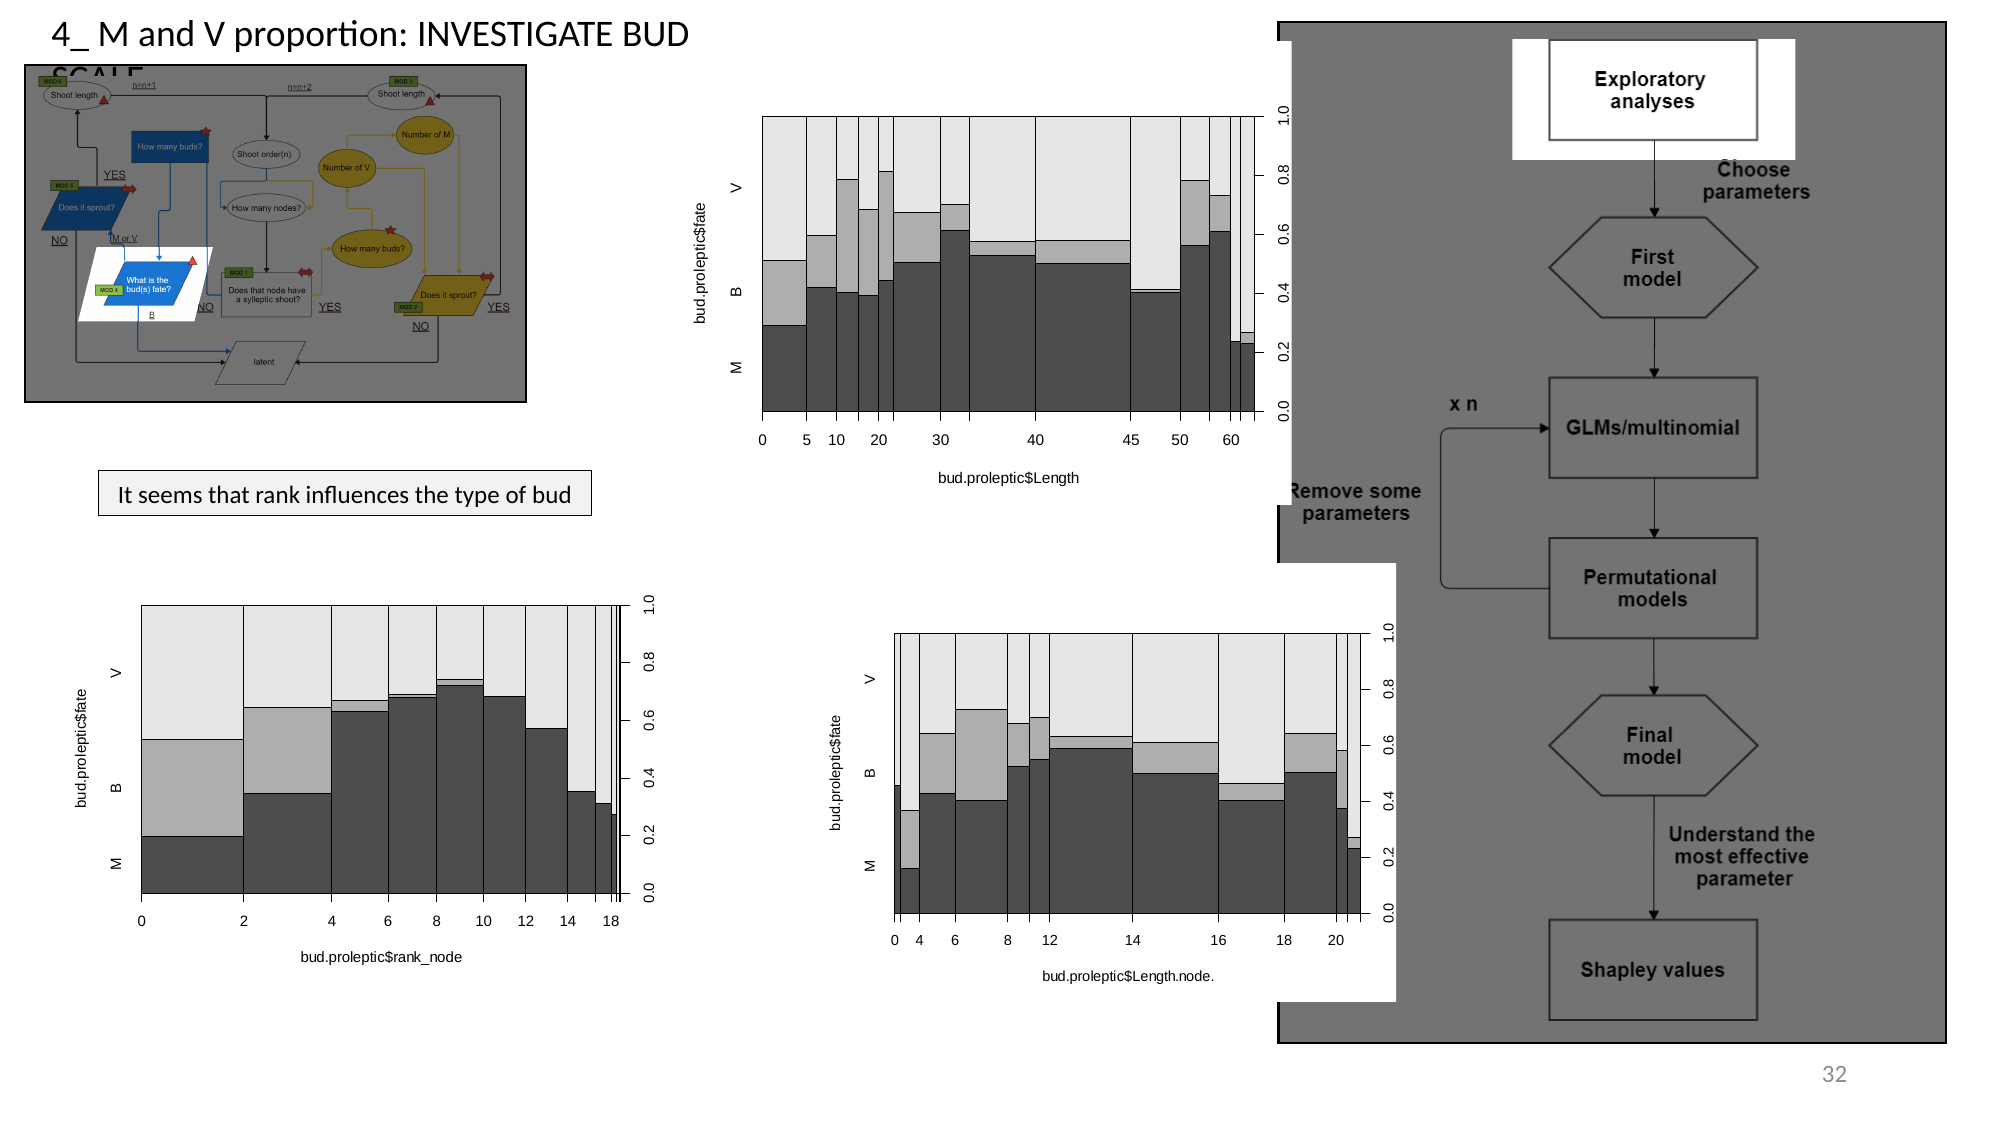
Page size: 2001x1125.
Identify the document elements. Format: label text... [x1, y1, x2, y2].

picture [687, 29, 1848, 1021]
slide_number 32 [1412, 1044, 1863, 1103]
picture [68, 532, 657, 984]
text_box [1277, 21, 1947, 1044]
text_box It seems that rank influences the type of bud [98, 470, 592, 516]
text_box [24, 64, 527, 403]
text_box 4_ M and V proportion: INVESTIGATE BUD SCALE [36, 1, 794, 107]
picture [38, 76, 513, 385]
